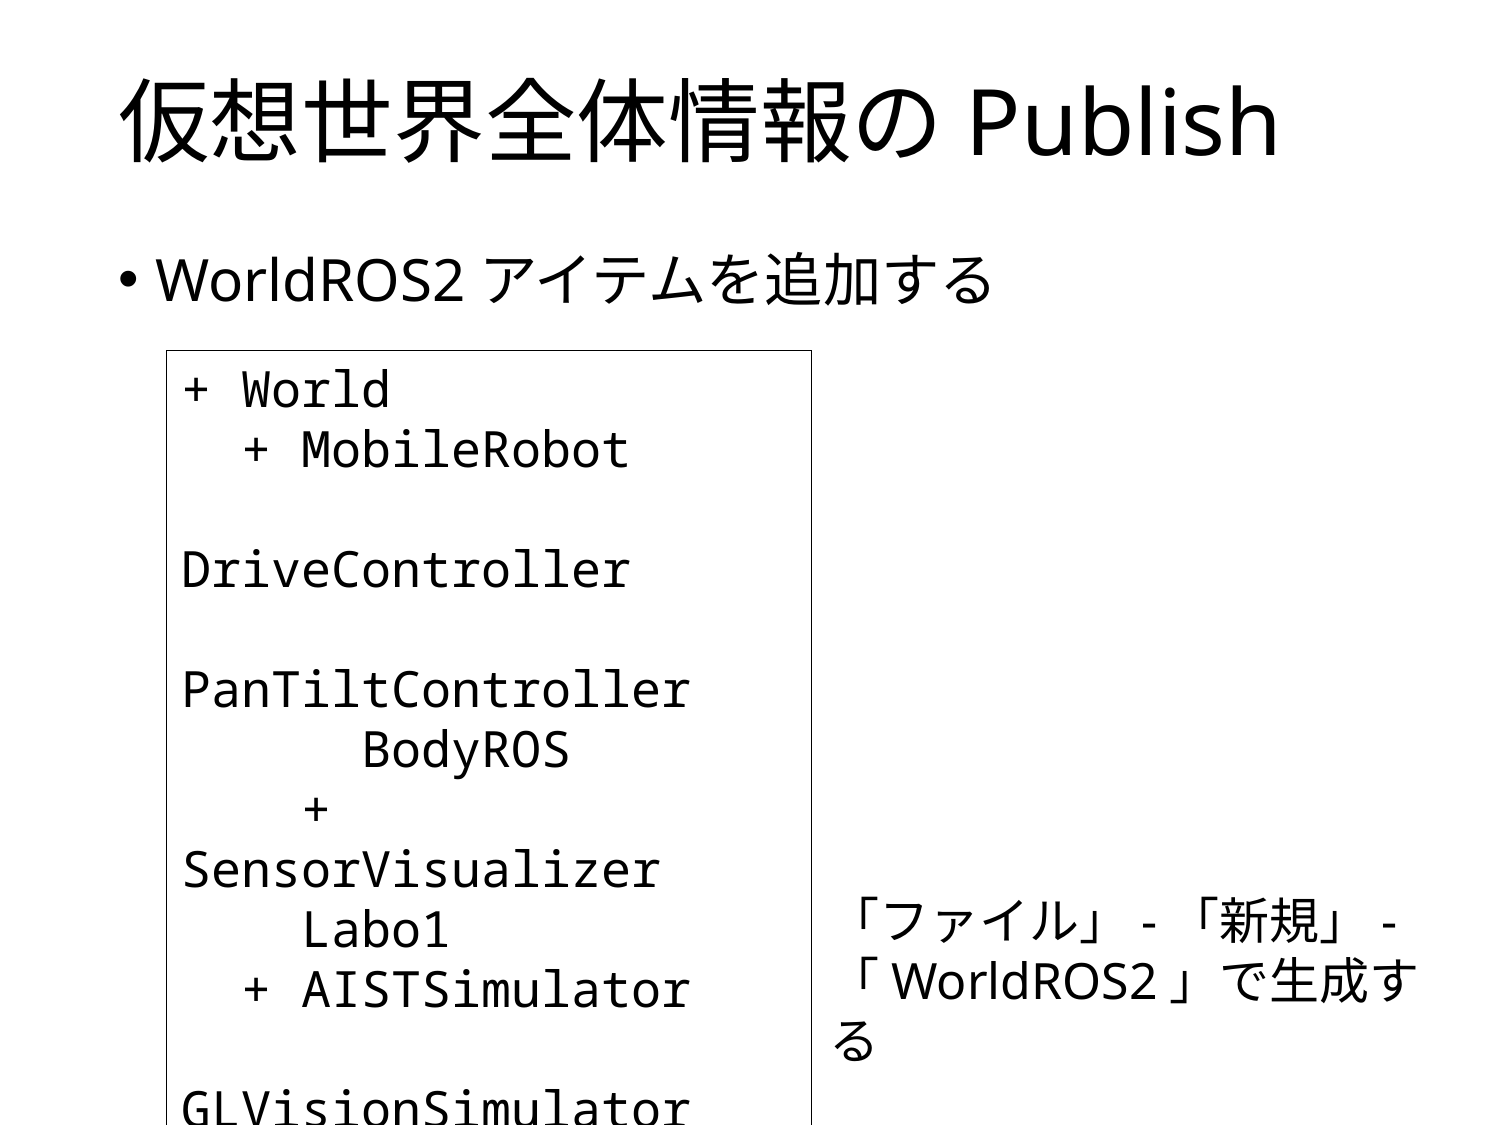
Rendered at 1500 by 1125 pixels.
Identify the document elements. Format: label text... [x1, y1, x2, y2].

text_box + World + MobileRobot DriveController PanTiltController BodyROS + SensorVisualizer Labo1 + AISTSimulator GLVisionSimulator WorldROS2 [166, 350, 812, 1125]
text_box 「ファイル」-「新規」-「WorldROS2」で生成する [814, 881, 1461, 1077]
title 仮想世界全体情報のPublish [103, 17, 1397, 235]
list WorldROS2アイテムを追加する [103, 243, 1397, 993]
